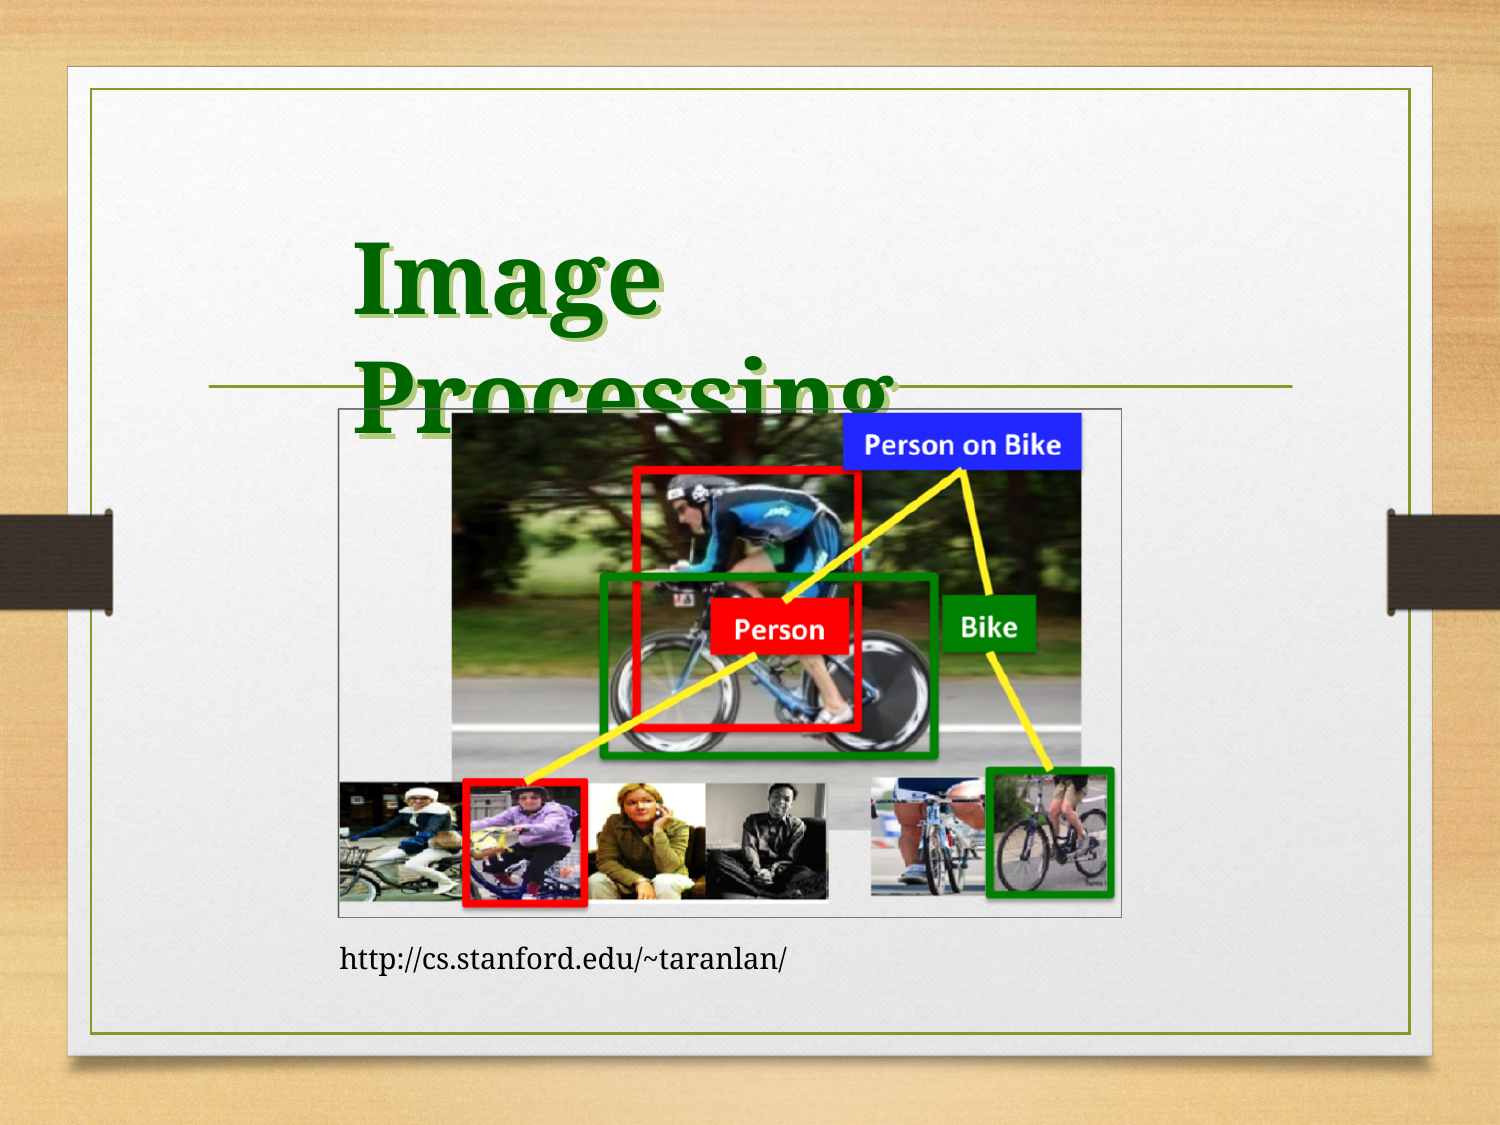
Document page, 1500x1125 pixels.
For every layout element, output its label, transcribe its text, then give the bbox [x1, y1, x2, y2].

text_box http://cs.stanford.edu/~taranlan/ [324, 933, 1228, 983]
picture [0, 0, 1500, 1125]
text_box Image Processing [337, 206, 1168, 462]
